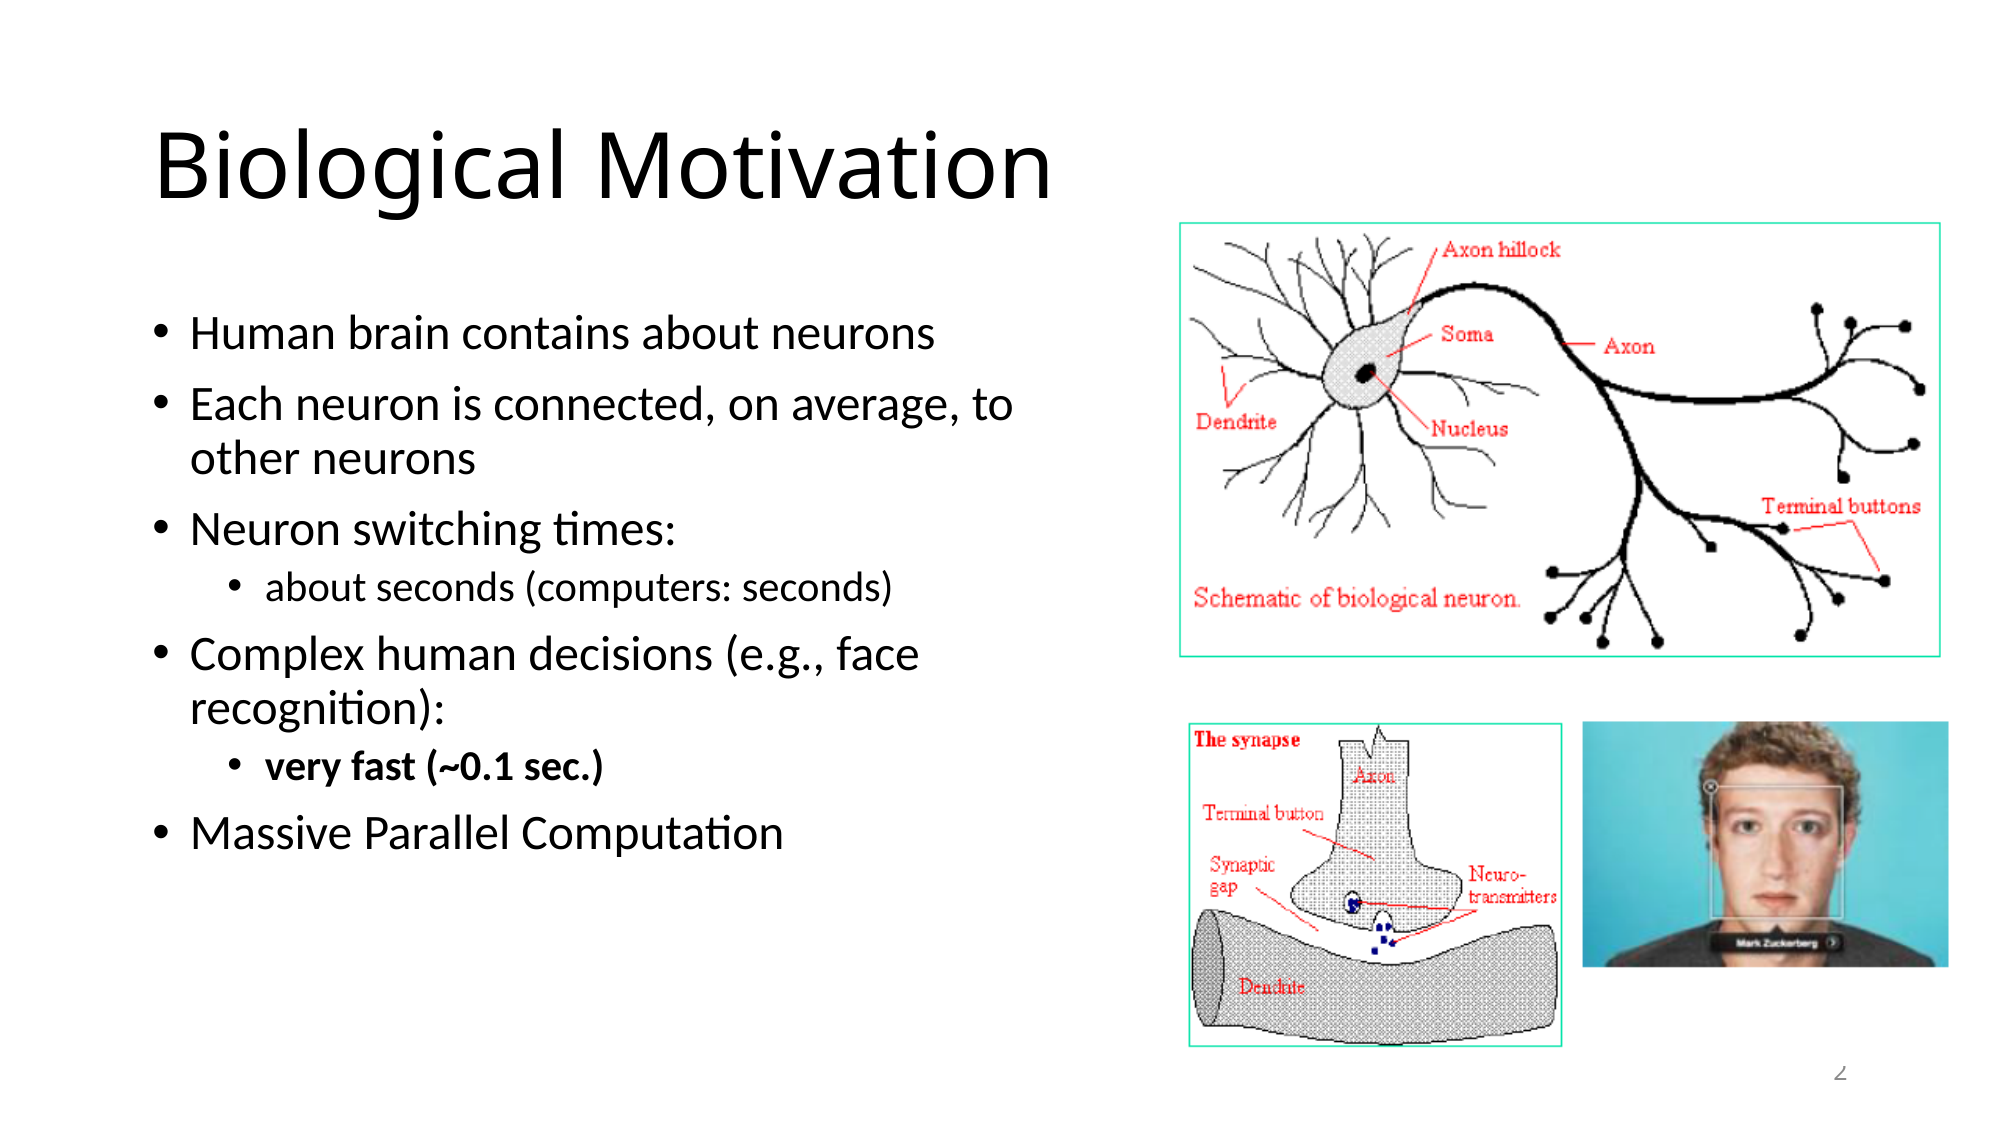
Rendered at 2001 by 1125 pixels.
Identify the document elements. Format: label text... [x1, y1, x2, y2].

title Biological Motivation [137, 59, 1863, 278]
picture [1167, 210, 1966, 1066]
slide_number 2 [1412, 1066, 1863, 1103]
